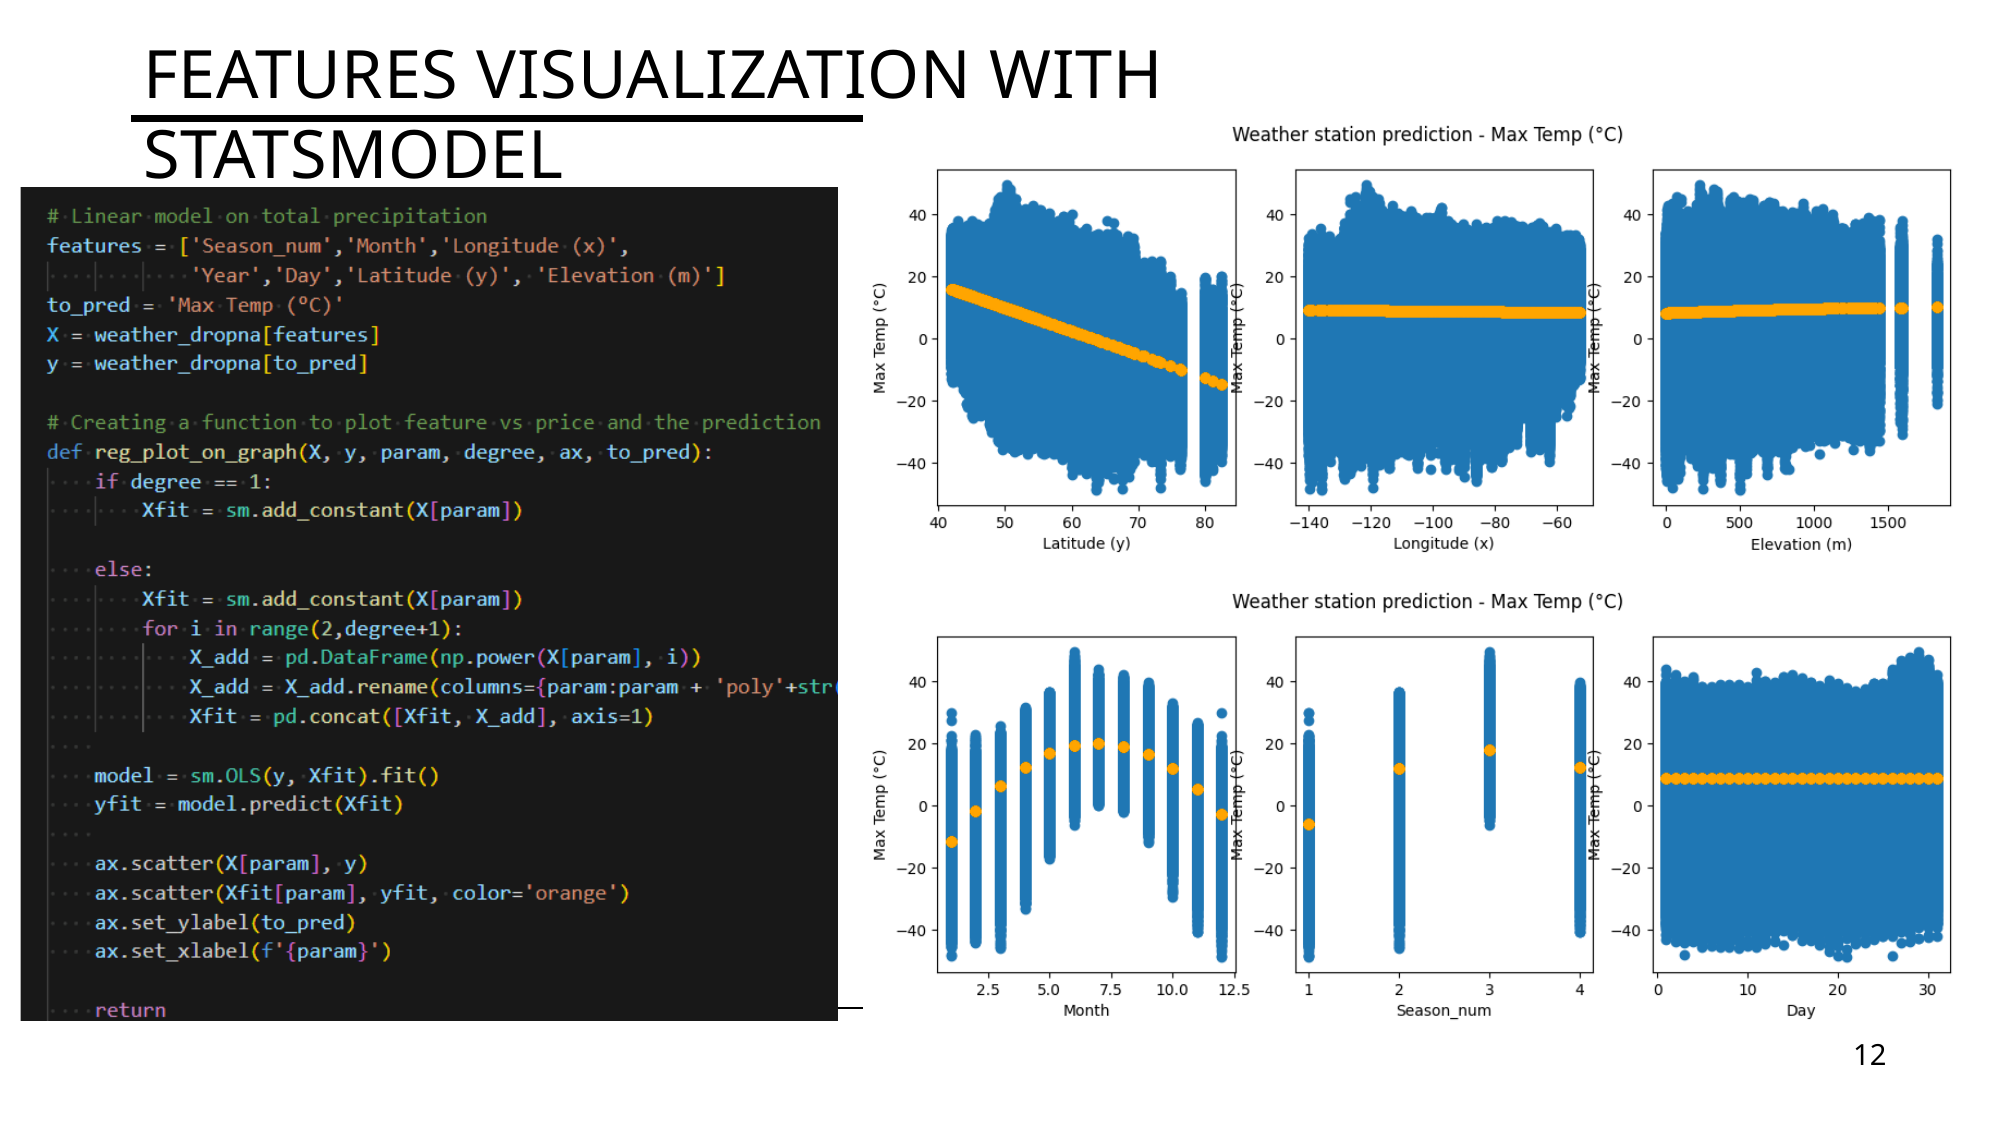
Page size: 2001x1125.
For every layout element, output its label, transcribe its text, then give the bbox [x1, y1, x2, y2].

picture [863, 582, 1961, 1030]
picture [20, 187, 838, 1021]
title Features Visualization with Statsmodel [128, 24, 1480, 221]
slide_number 12 [1791, 1030, 1902, 1125]
picture [863, 115, 1961, 563]
